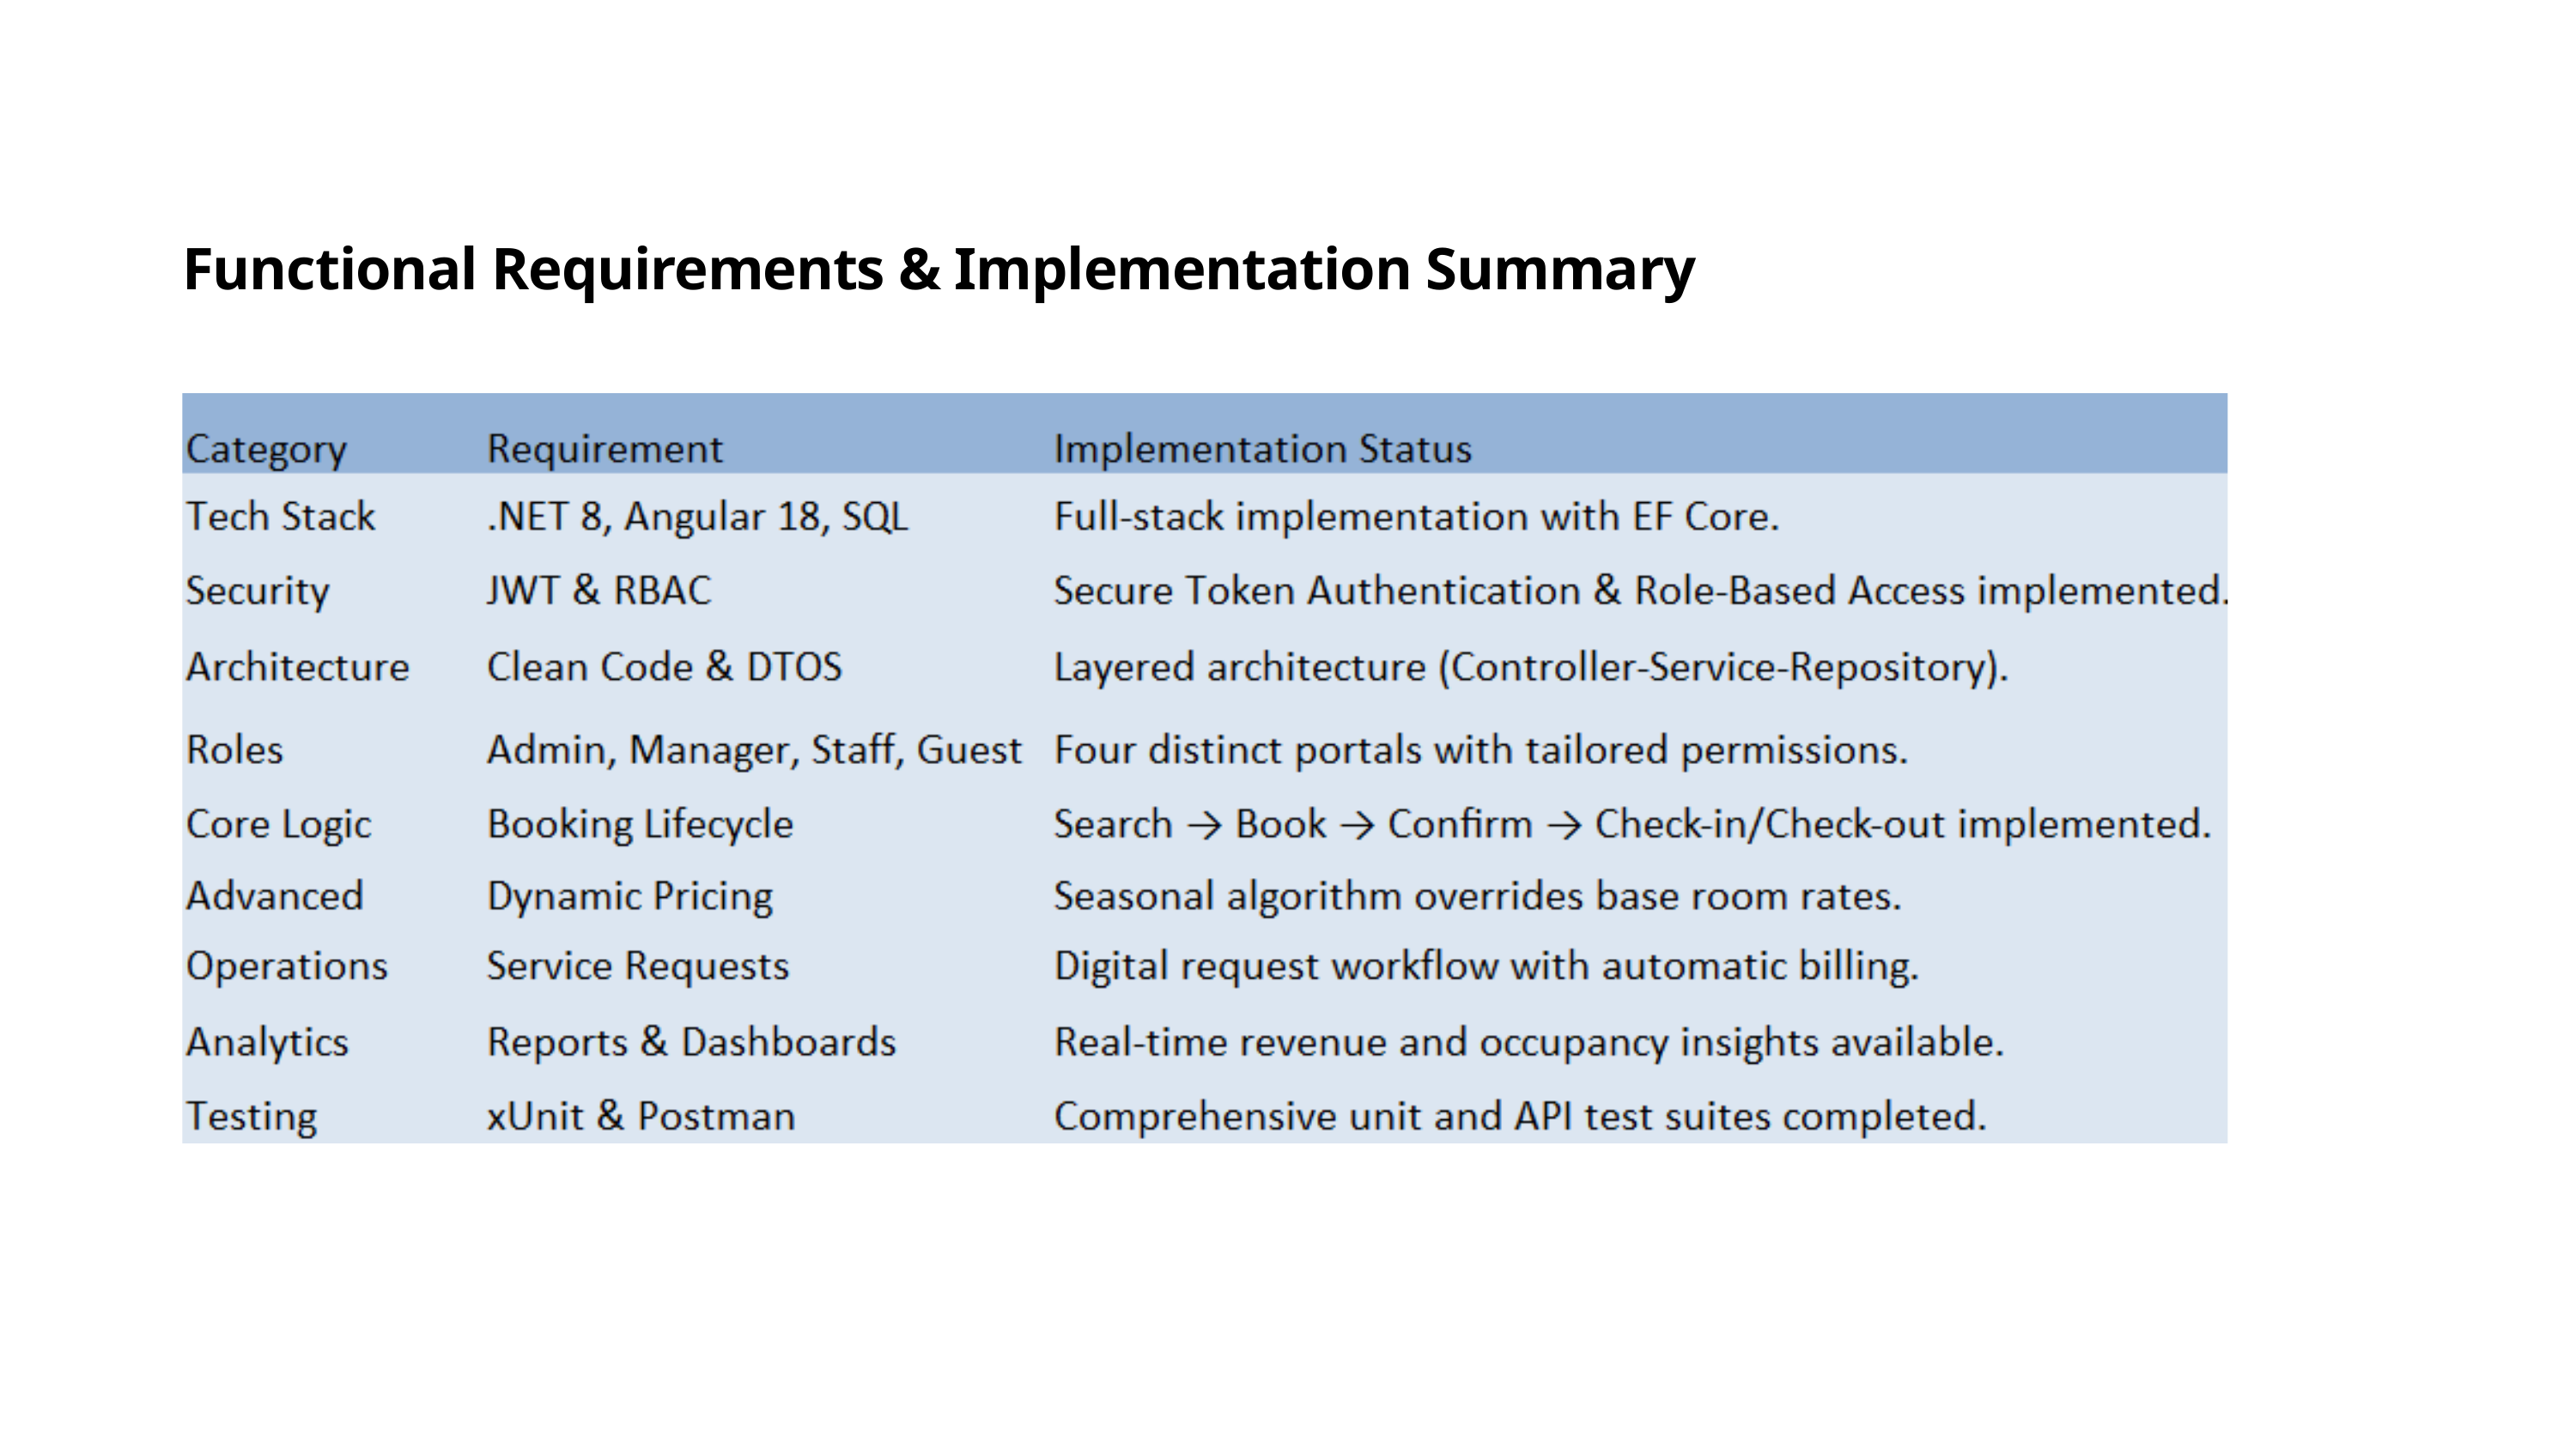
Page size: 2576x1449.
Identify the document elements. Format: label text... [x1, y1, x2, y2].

text_box Functional Requirements & Implementation Summary [182, 234, 2228, 464]
text_box [182, 464, 2228, 1143]
